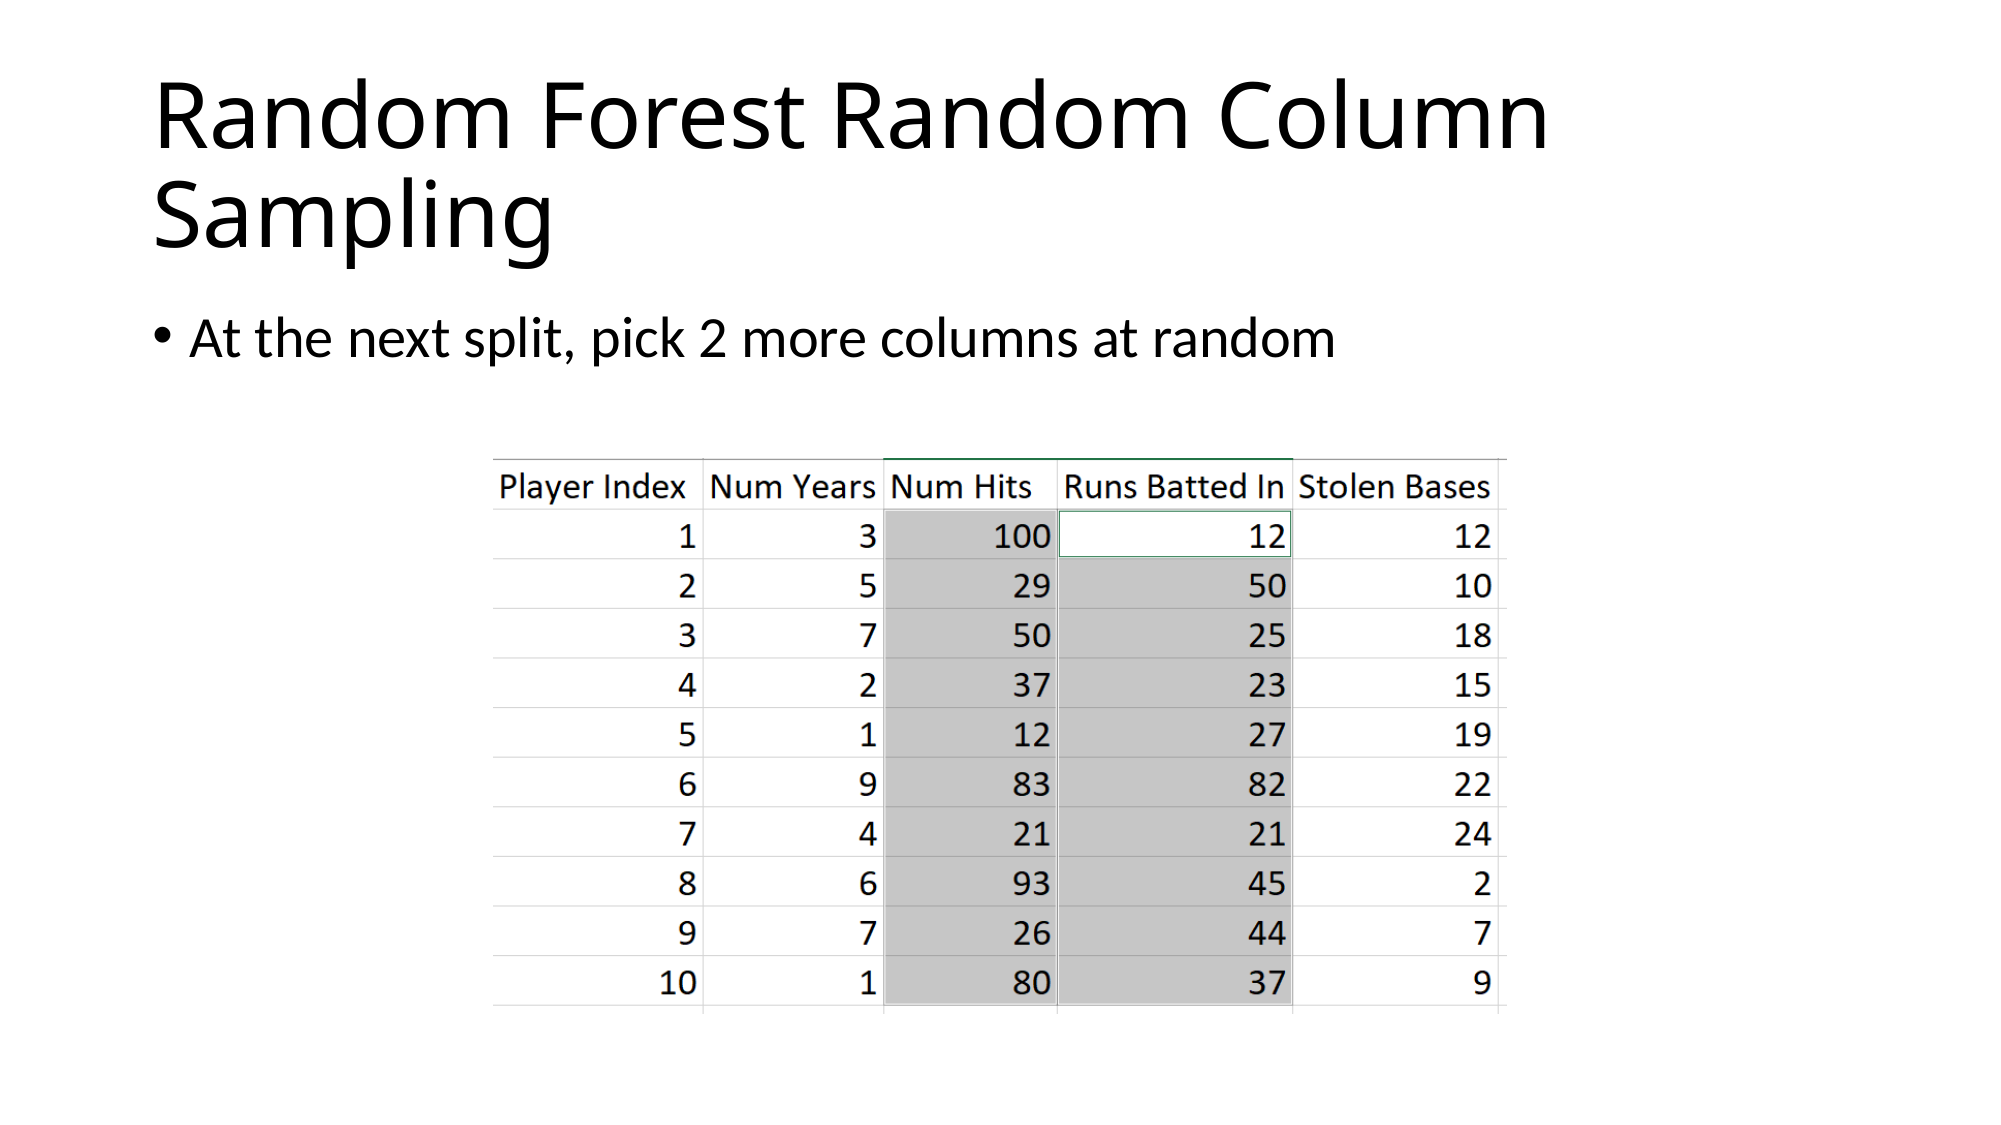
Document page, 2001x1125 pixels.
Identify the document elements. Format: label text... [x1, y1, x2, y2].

list At the next split, pick 2 more columns at random [137, 299, 1863, 389]
picture [493, 458, 1507, 1014]
title Random Forest Random Column Sampling [137, 59, 1863, 278]
